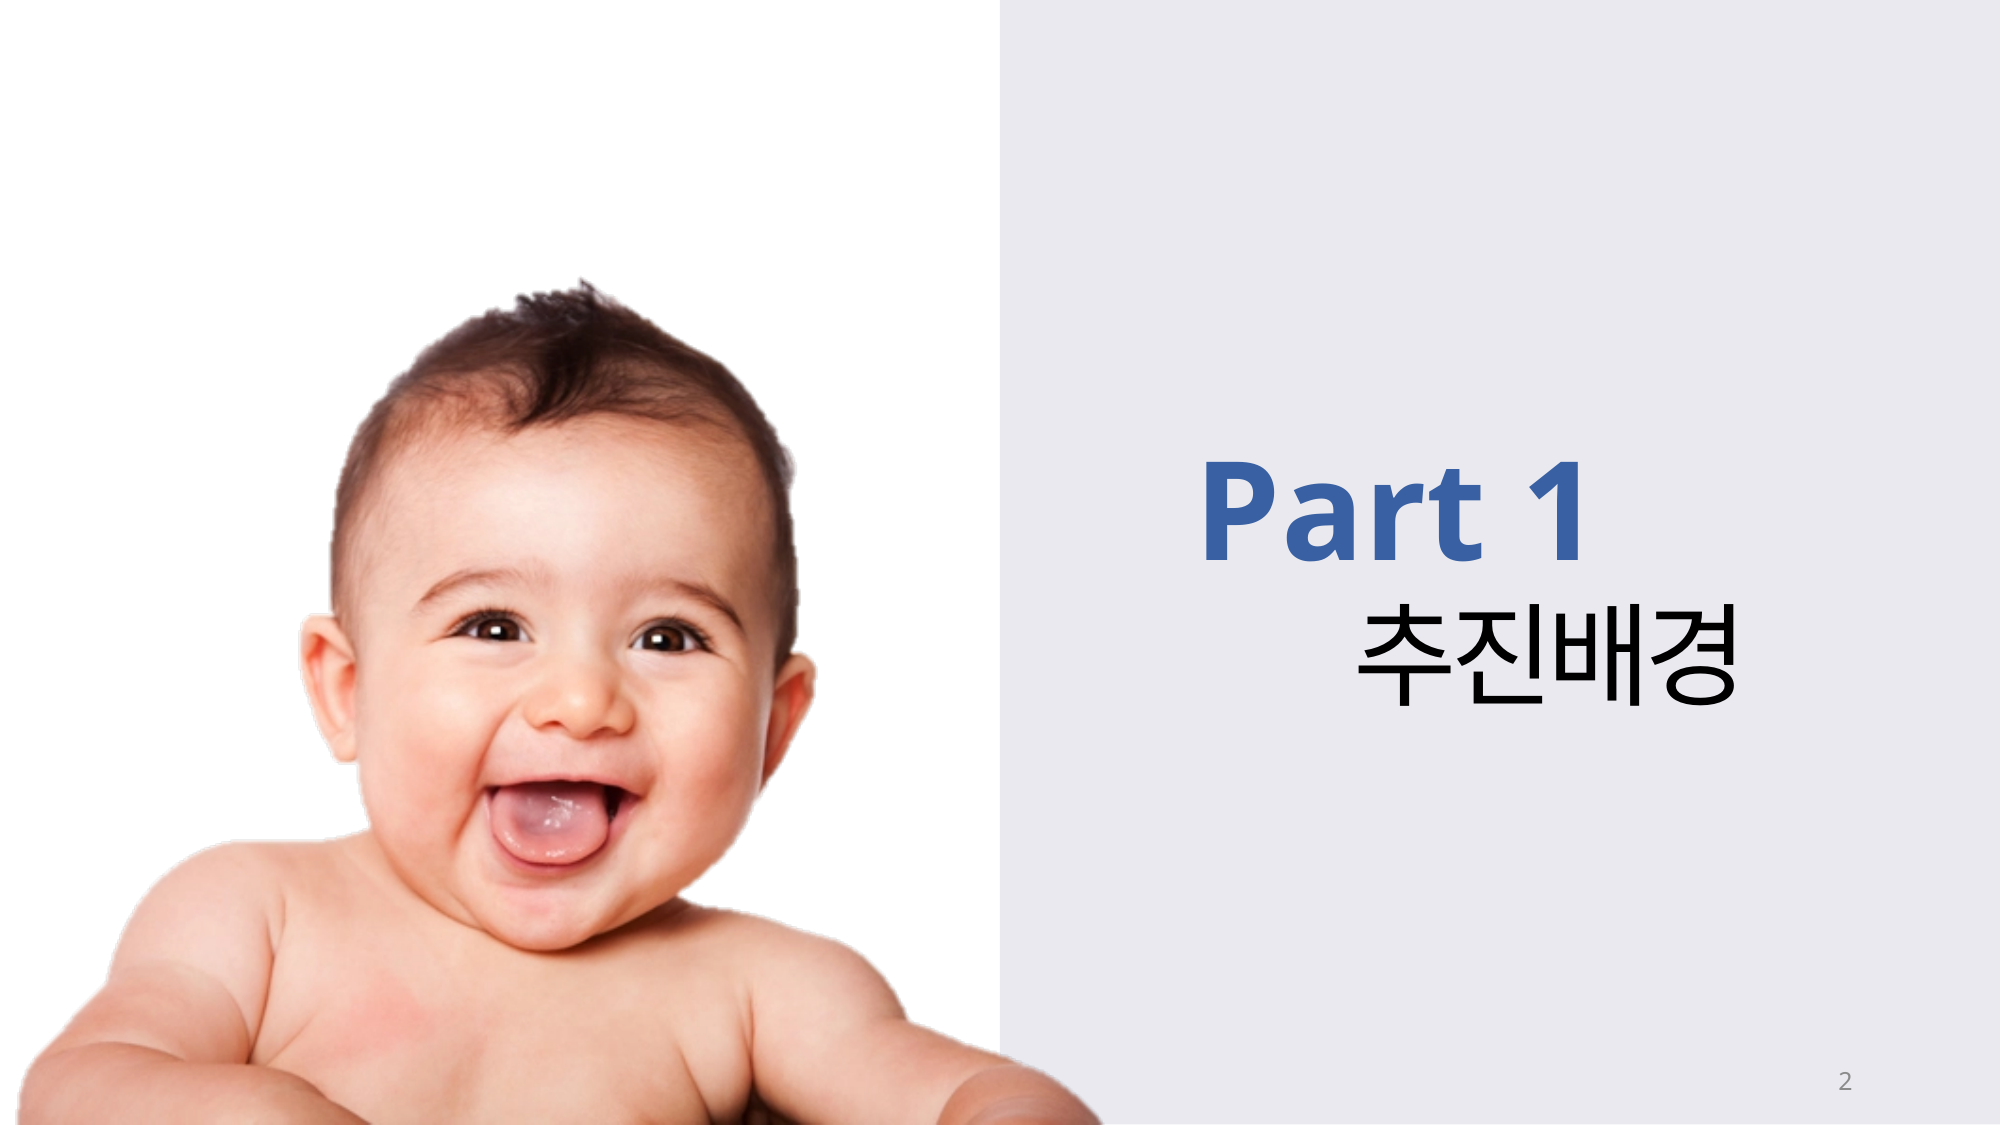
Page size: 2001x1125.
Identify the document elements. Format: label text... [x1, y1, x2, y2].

text_box [999, 0, 2000, 1125]
slide_number 2 [1417, 1052, 1868, 1113]
picture [0, 182, 1299, 1125]
text_box Part 1 [1299, 415, 1616, 595]
text_box 추진배경 [1338, 577, 1824, 728]
